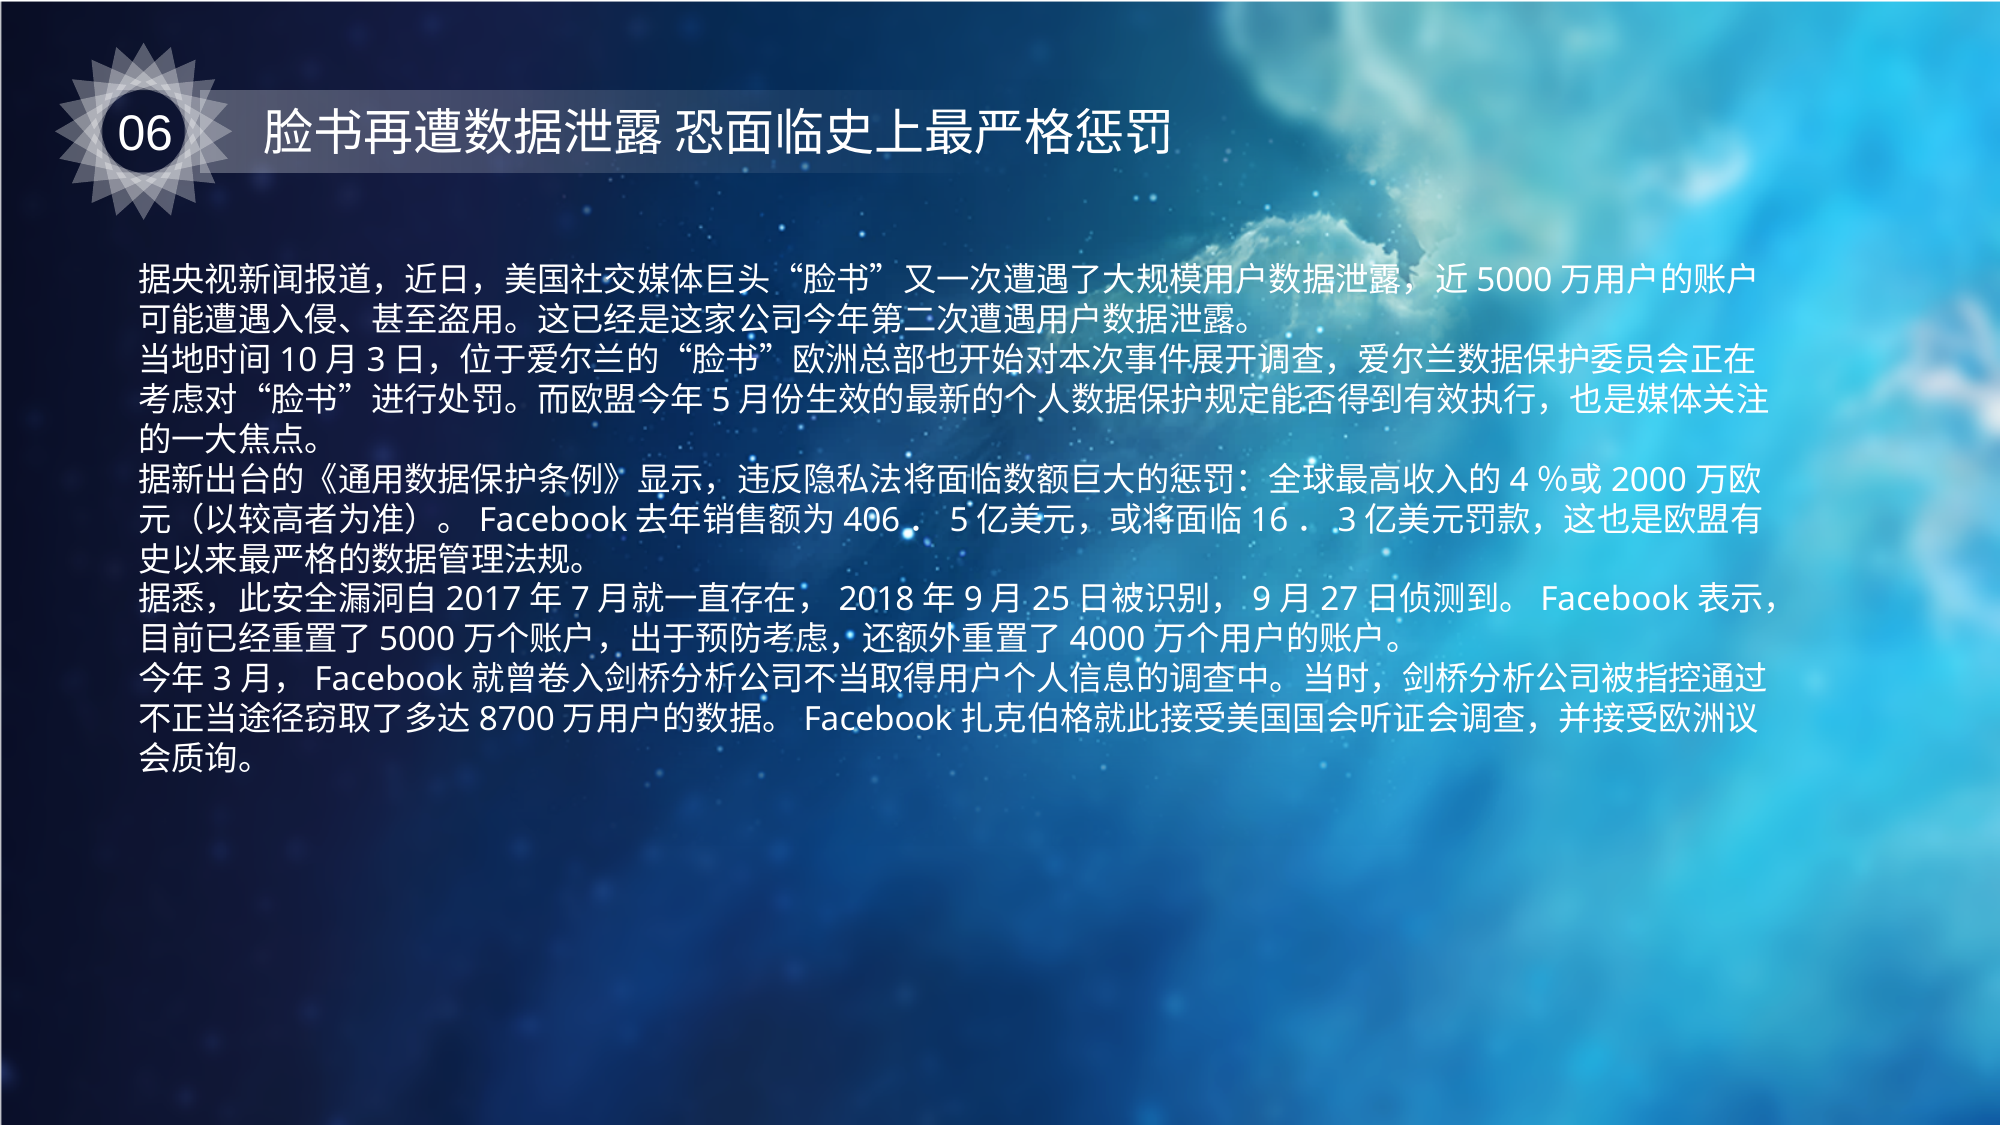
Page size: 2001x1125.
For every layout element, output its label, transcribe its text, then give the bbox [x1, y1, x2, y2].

text_box [238, 88, 990, 175]
text_box 据央视新闻报道，近日，美国社交媒体巨头“脸书”又一次遭遇了大规模用户数据泄露，近5000万用户的账户可能遭遇入侵、甚至盗用。这已经是这家公司今年第二次遭遇用户数据泄露。 当地时间10月3日，位于爱尔兰的“脸书”欧洲总部也开始对本次事件展开调查，爱尔兰数据保护委员会正在考虑对“脸书”进行处罚。而欧盟今年5月份生效的最新的个人数据保护规定能否得到有效执行，也是媒体关注的一大焦点。 据新出台的《通用数据保护条例》显示，违反隐私法将面临数额巨大的惩罚：全球最高收入的4％或2000万欧元（以较高者为准）。Facebook去年销售额为406．5亿美元，或将面临16．3亿美元罚款，这也是欧盟有史以来最严格的数据管理法规。 据悉，此安全漏洞自2017年7月就一直存在，2018年9月25日被识别，9月27日侦测到。Facebook表示，目前已经重置了5000万个账户，出于预防考虑，还额外重置了4000万个用户的账户。 今年3月，Facebook就曾卷入剑桥分析公司不当取得用户个人信息的调查中。当时，剑桥分析公司被指控通过不正当途径窃取了多达8700万用户的数据。Facebook扎克伯格就此接受美国国会听证会调查，并接受欧洲议会质询。 [123, 250, 1790, 785]
text_box 脸书再遭数据泄露 恐面临史上最严格惩罚 [248, 93, 1190, 169]
picture [3, 2, 2000, 1125]
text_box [54, 42, 233, 221]
